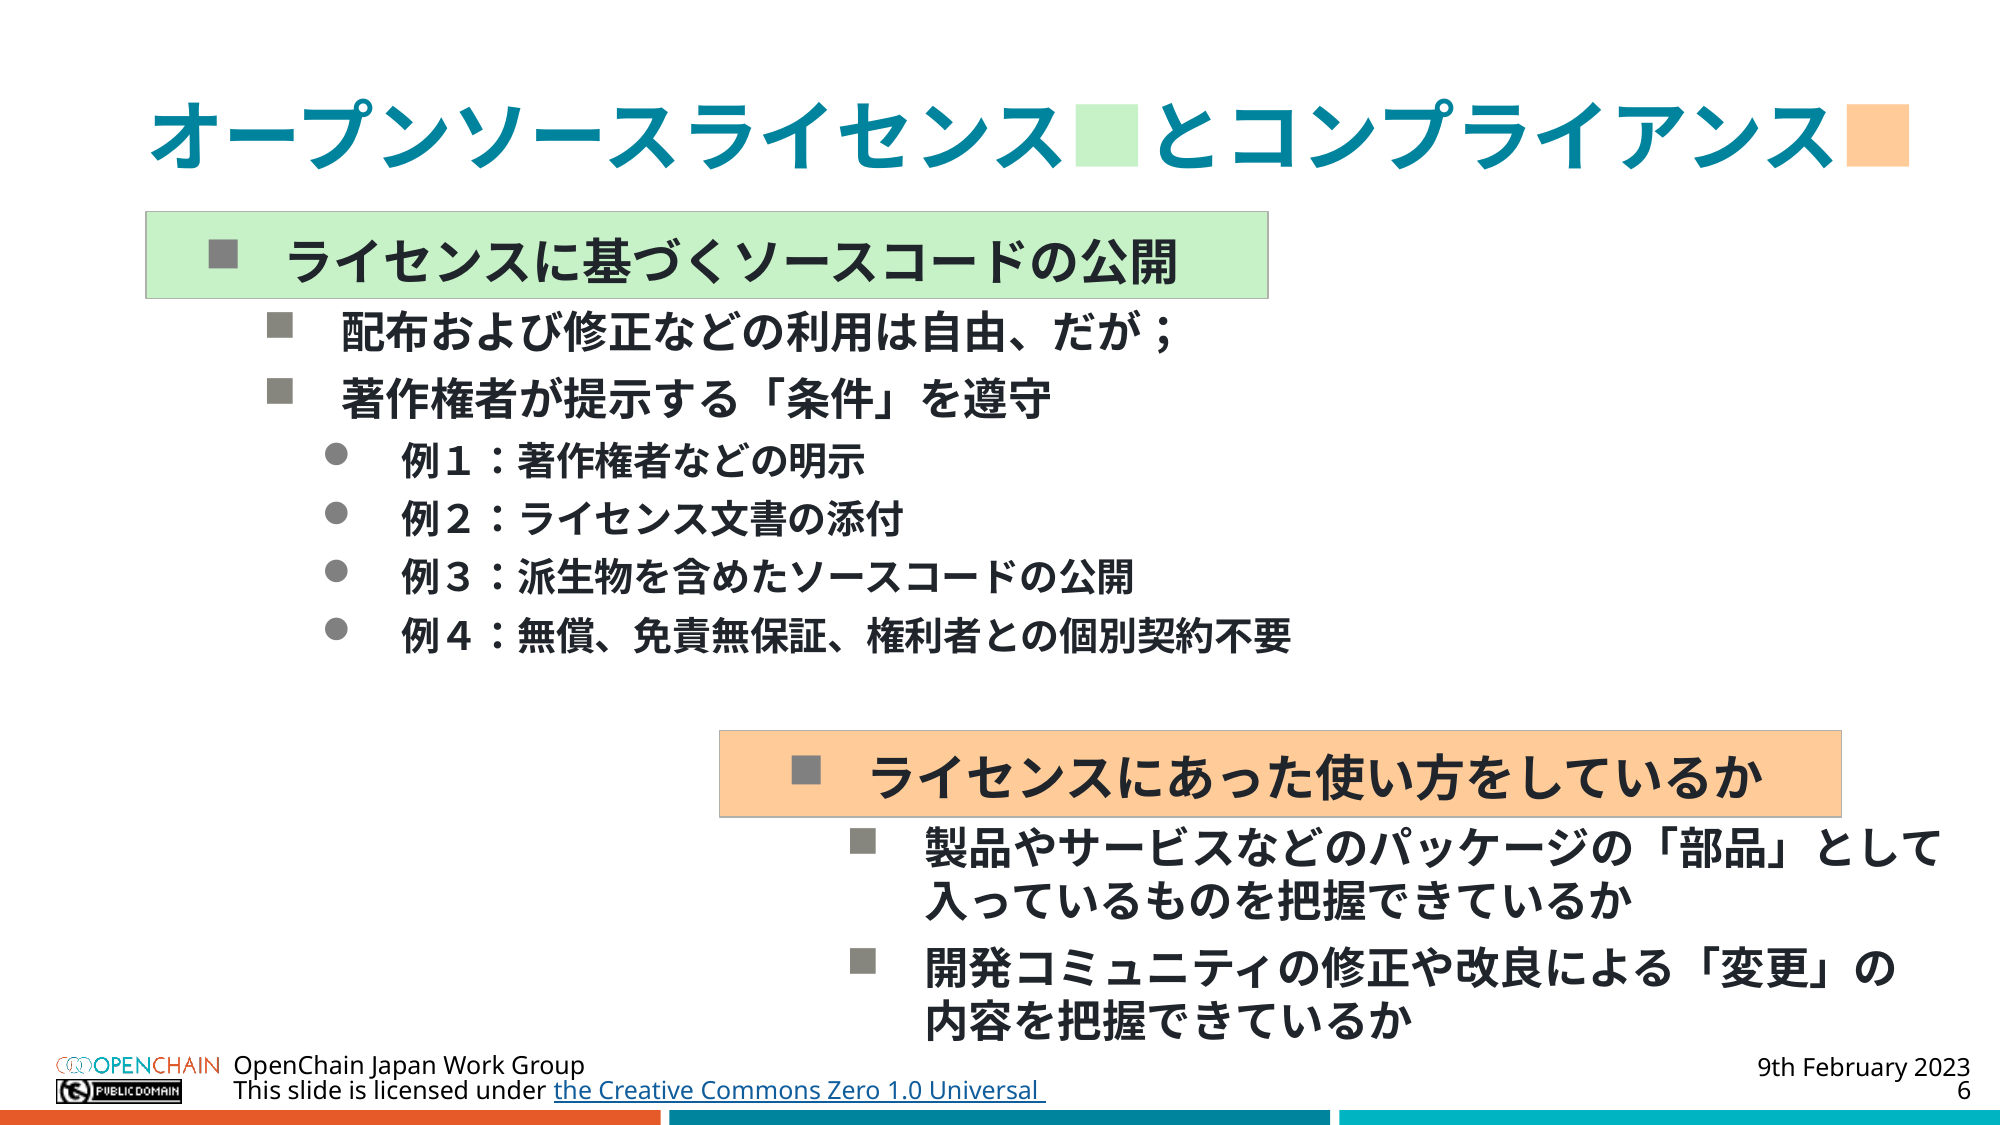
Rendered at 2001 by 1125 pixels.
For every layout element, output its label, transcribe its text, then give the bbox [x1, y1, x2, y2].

text_box [719, 730, 1842, 817]
footer OpenChain Japan Work Group [218, 1053, 690, 1077]
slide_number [1536, 1052, 1987, 1079]
text_box ライセンスにあった使い方をしているか 製品やサービスなどのパッケージの「部品」として入っているものを把握できているか 開発コミュニティの修正や改良による「変更」の 内容を把握できているか [787, 746, 1950, 1030]
picture [56, 1079, 182, 1104]
picture [56, 1056, 218, 1074]
slide_number 6 [1536, 1079, 1987, 1103]
title オープンソースライセンス■とコンプライアンス■ [146, 87, 1950, 193]
list ライセンスに基づくソースコードの公開 配布および修正などの利用は自由、だが； 著作権者が提示する「条件」を遵守 例１：著作権者などの明示 例２：ライセンス文書の添付 例３：派生物を含めたソースコードの公開 例４：無償、免責無保証、権利者との個別契約不要 [204, 230, 1353, 712]
text_box [145, 211, 1268, 299]
